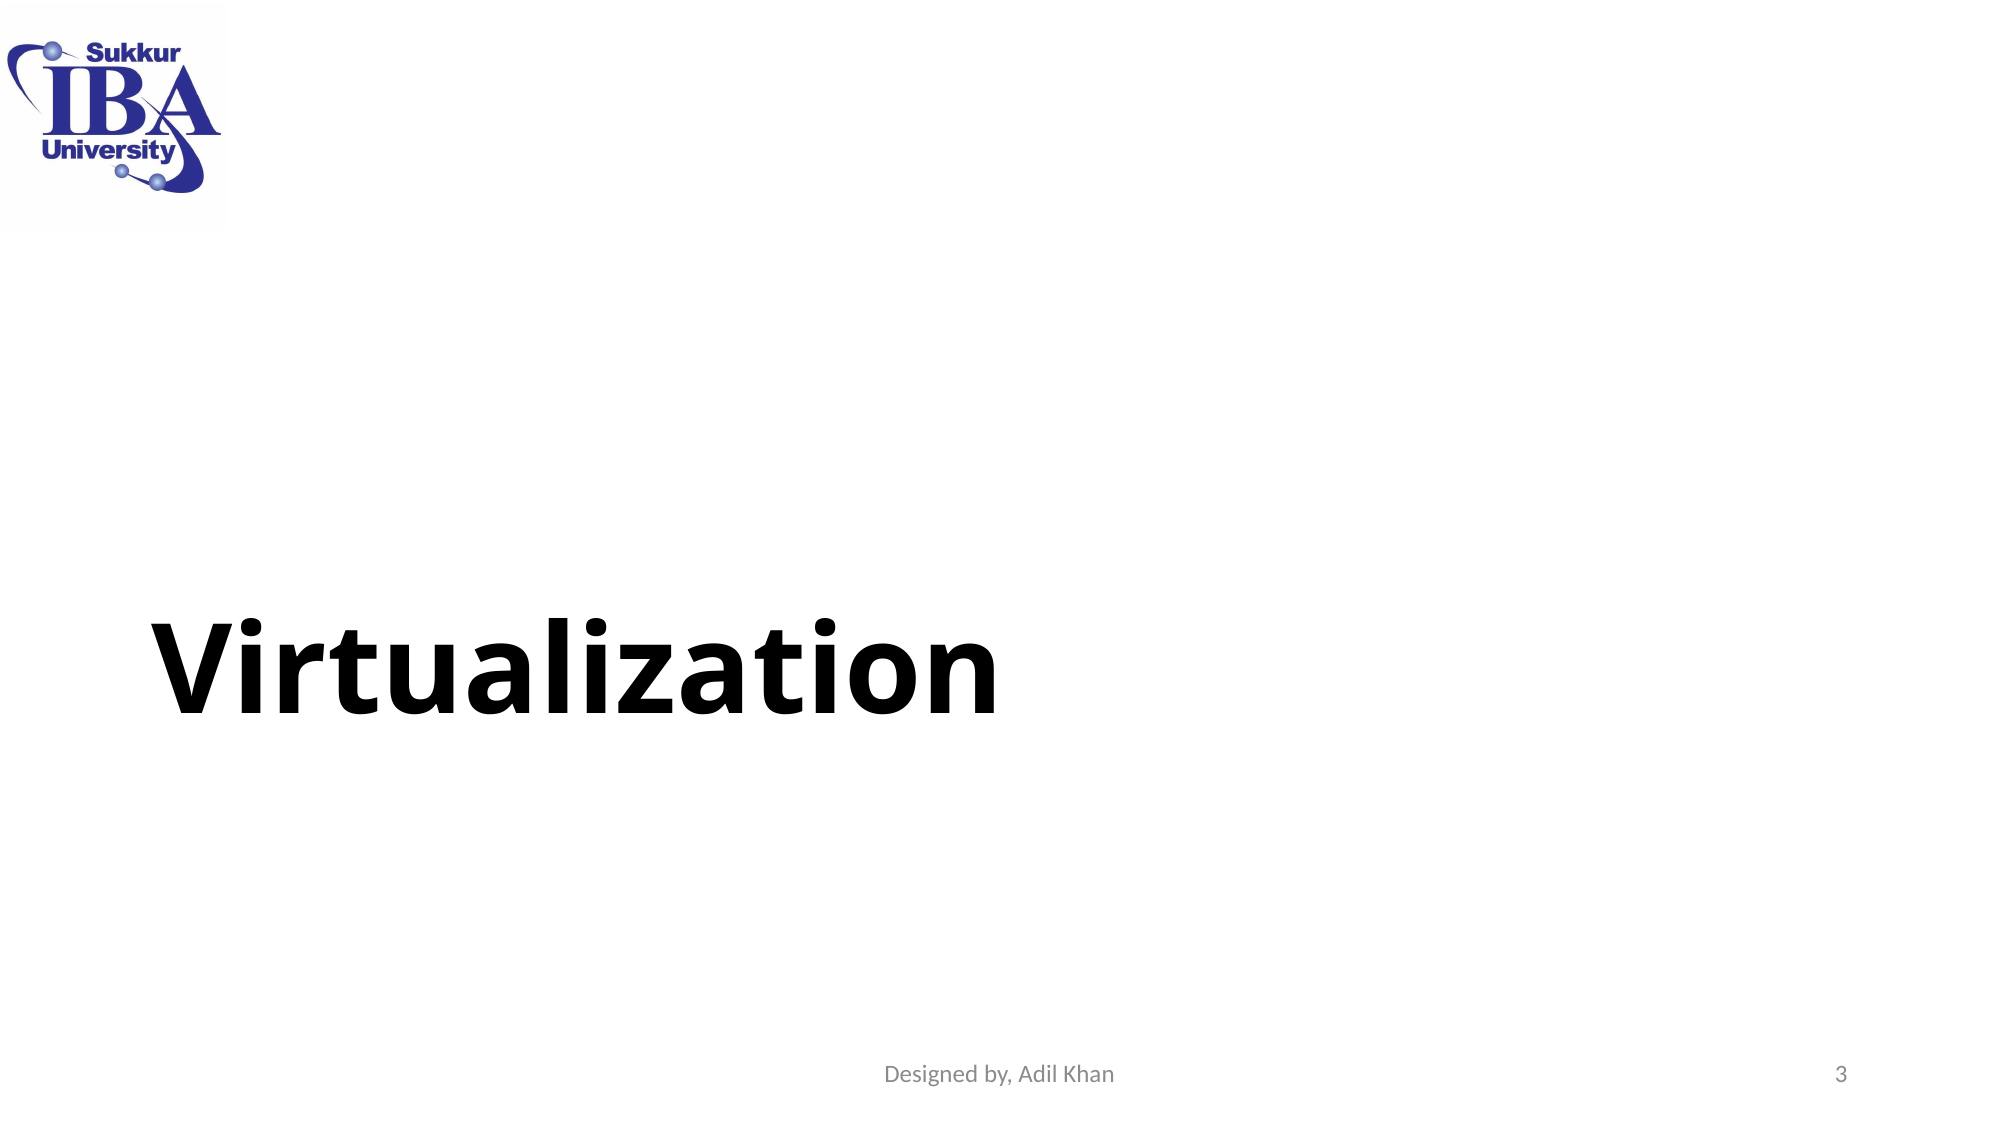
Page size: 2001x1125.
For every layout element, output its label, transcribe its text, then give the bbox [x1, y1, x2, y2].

title Virtualization [136, 280, 1862, 749]
slide_number 3 [1412, 1042, 1863, 1103]
footer Designed by, Adil Khan [662, 1042, 1338, 1103]
picture [1, 4, 227, 230]
